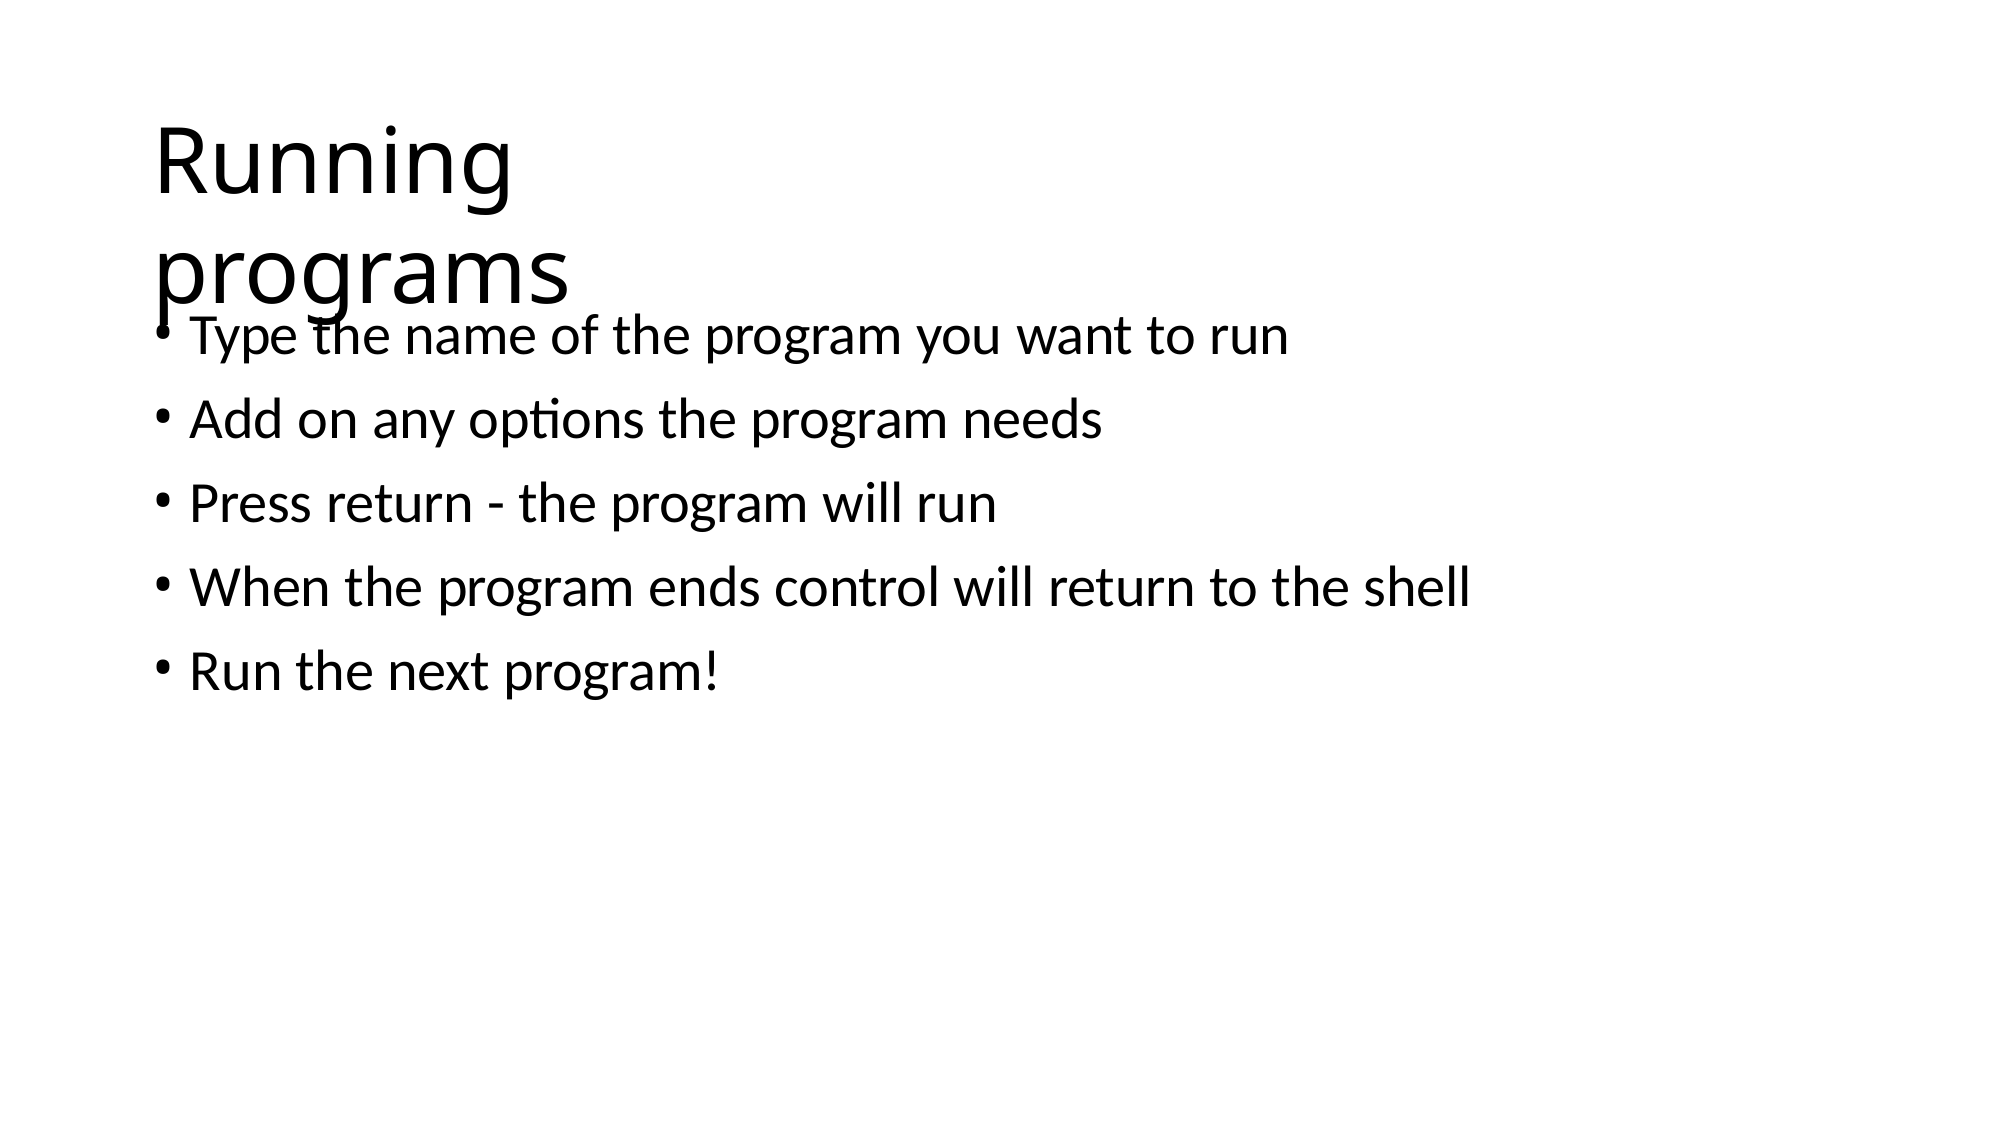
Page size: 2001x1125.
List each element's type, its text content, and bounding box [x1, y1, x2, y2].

text_box Type the name of the program you want to run Add on any options the program needs Press return - the program will run When the program ends control will return to the shell Run the next program! [150, 279, 1485, 702]
title Running programs [150, 100, 828, 279]
